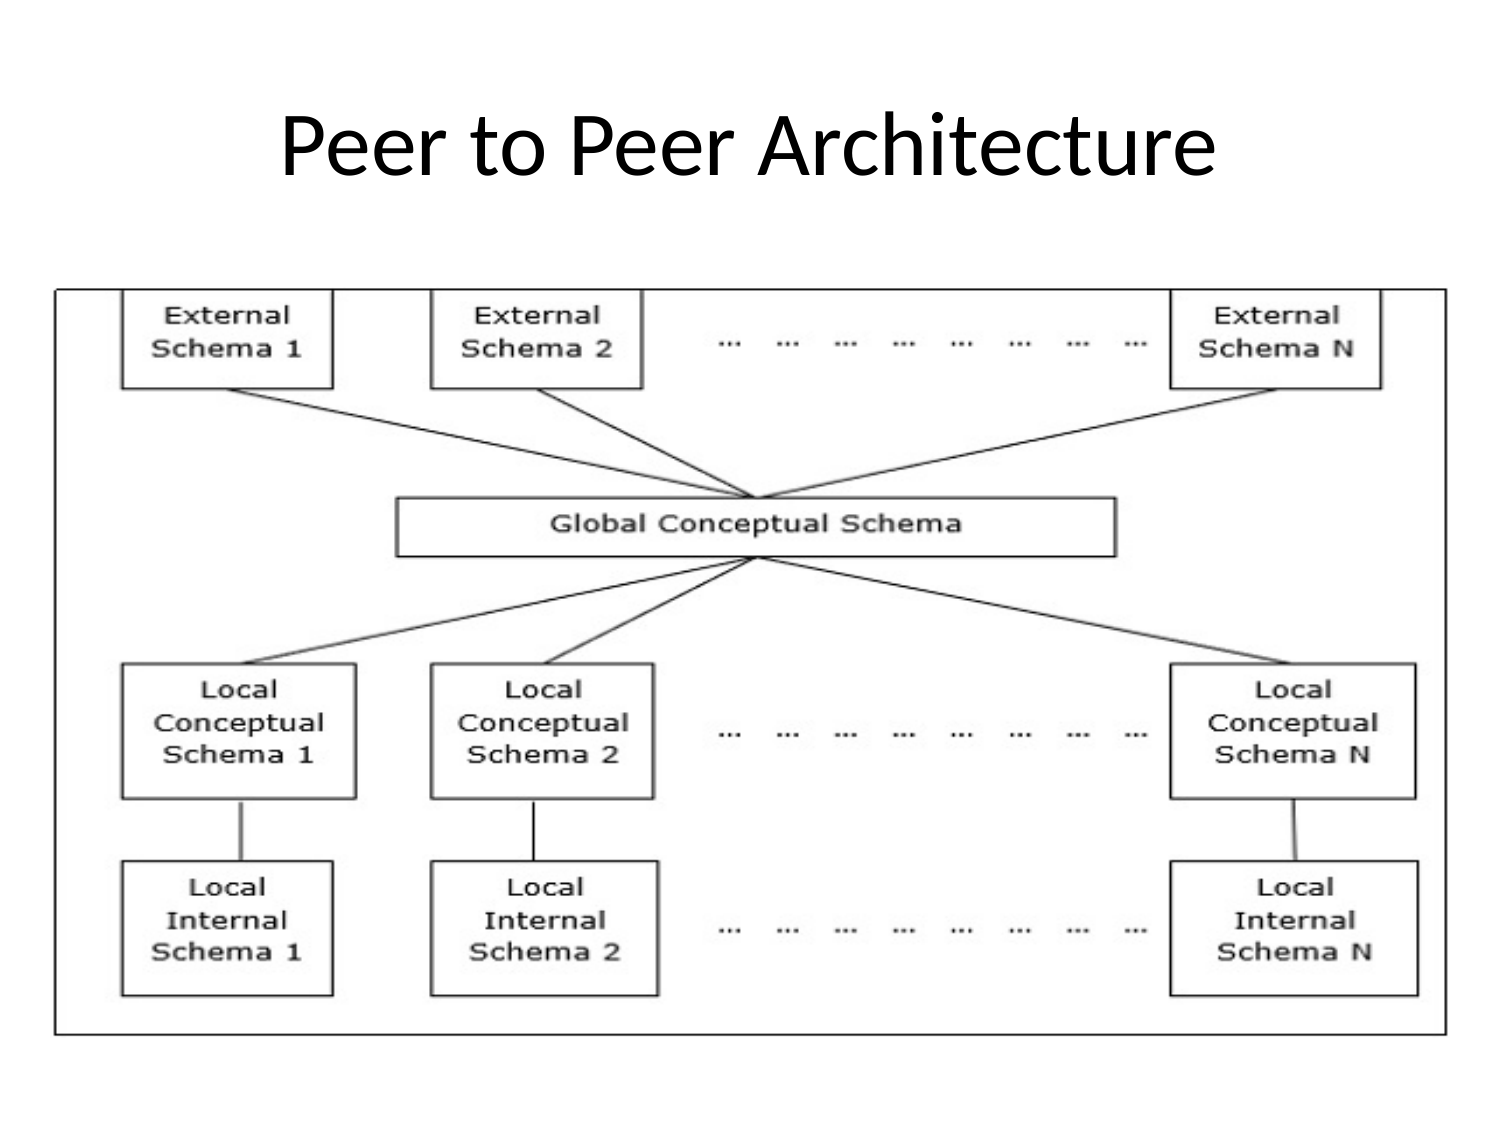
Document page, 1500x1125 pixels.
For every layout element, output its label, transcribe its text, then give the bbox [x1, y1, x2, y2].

picture [49, 287, 1451, 1038]
title Peer to Peer Architecture [75, 45, 1425, 233]
